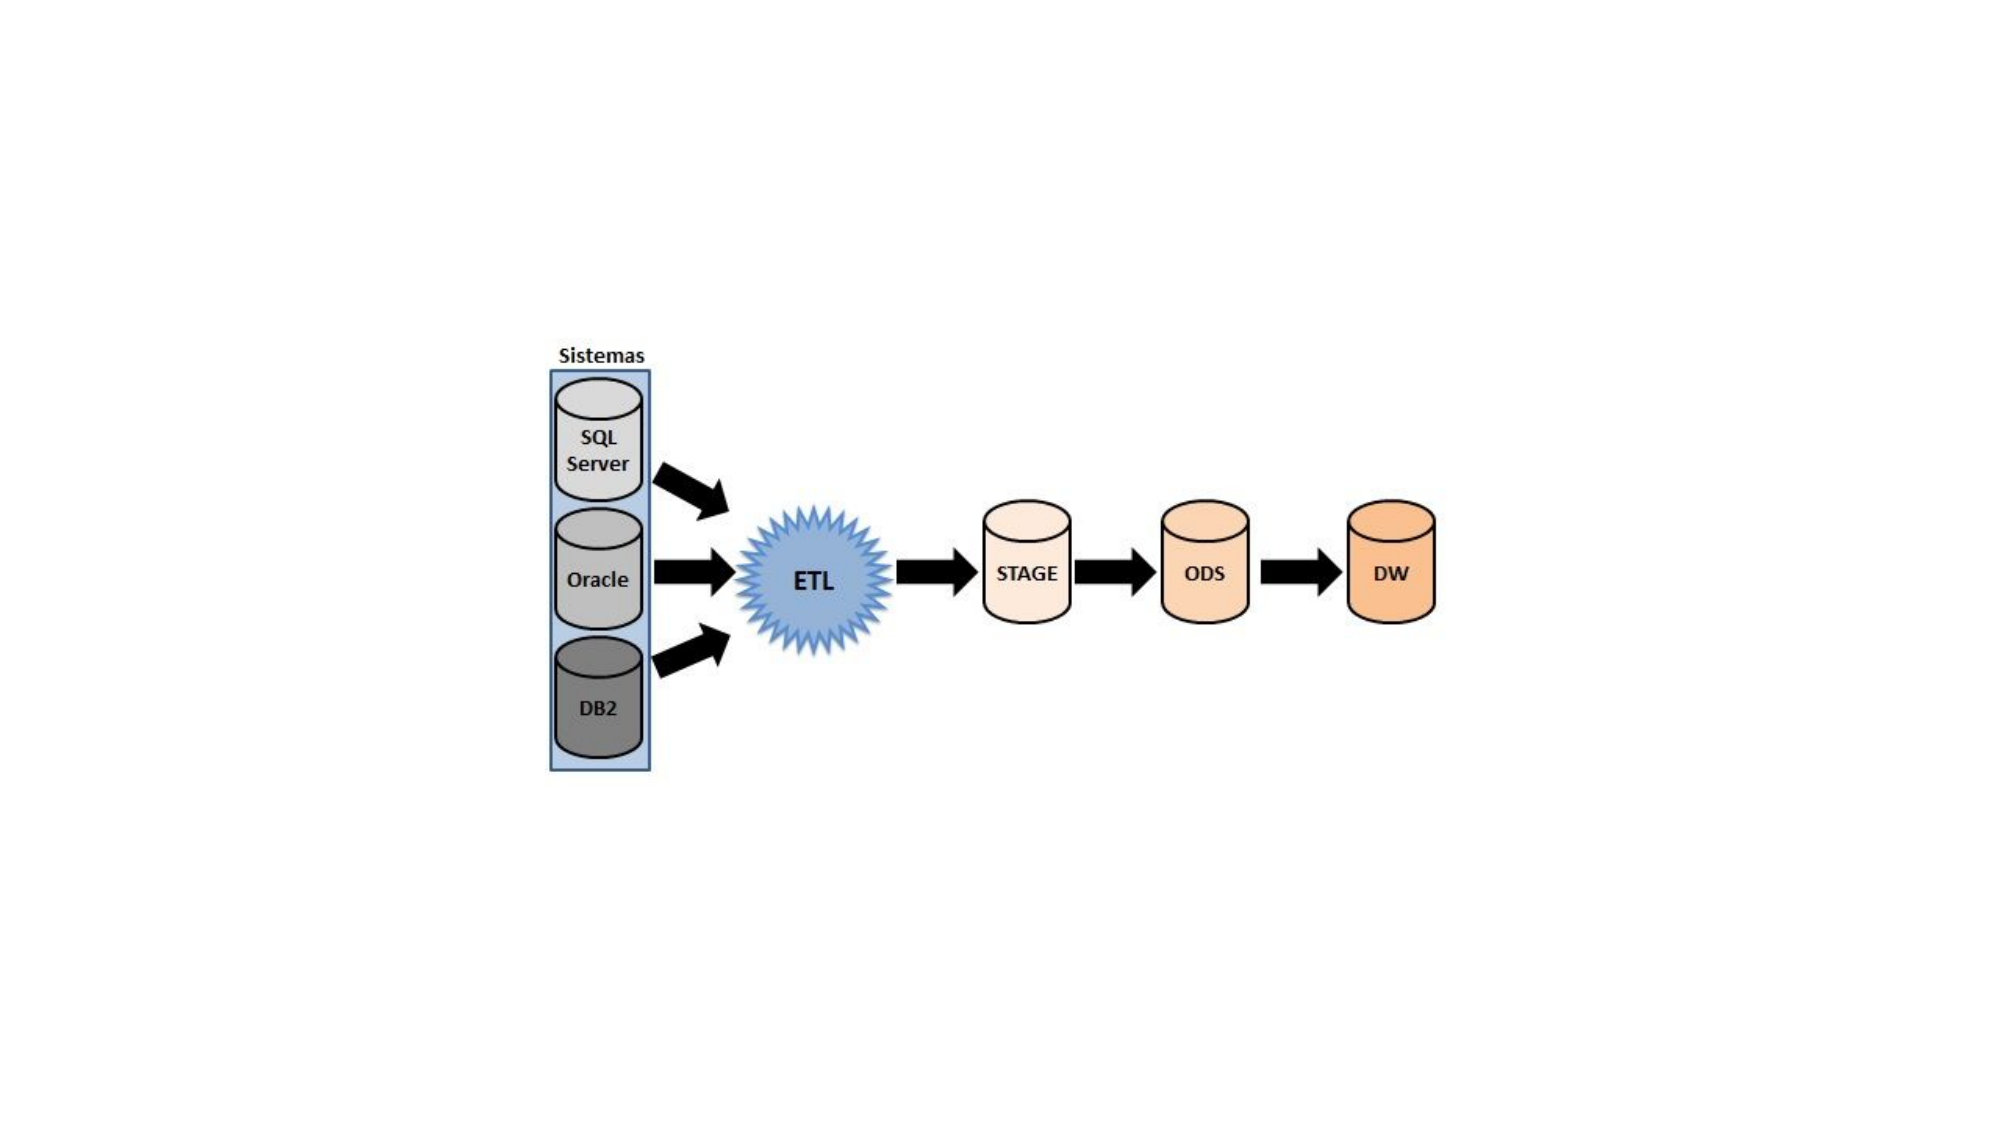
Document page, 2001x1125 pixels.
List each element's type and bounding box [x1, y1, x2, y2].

picture [545, 338, 1455, 786]
